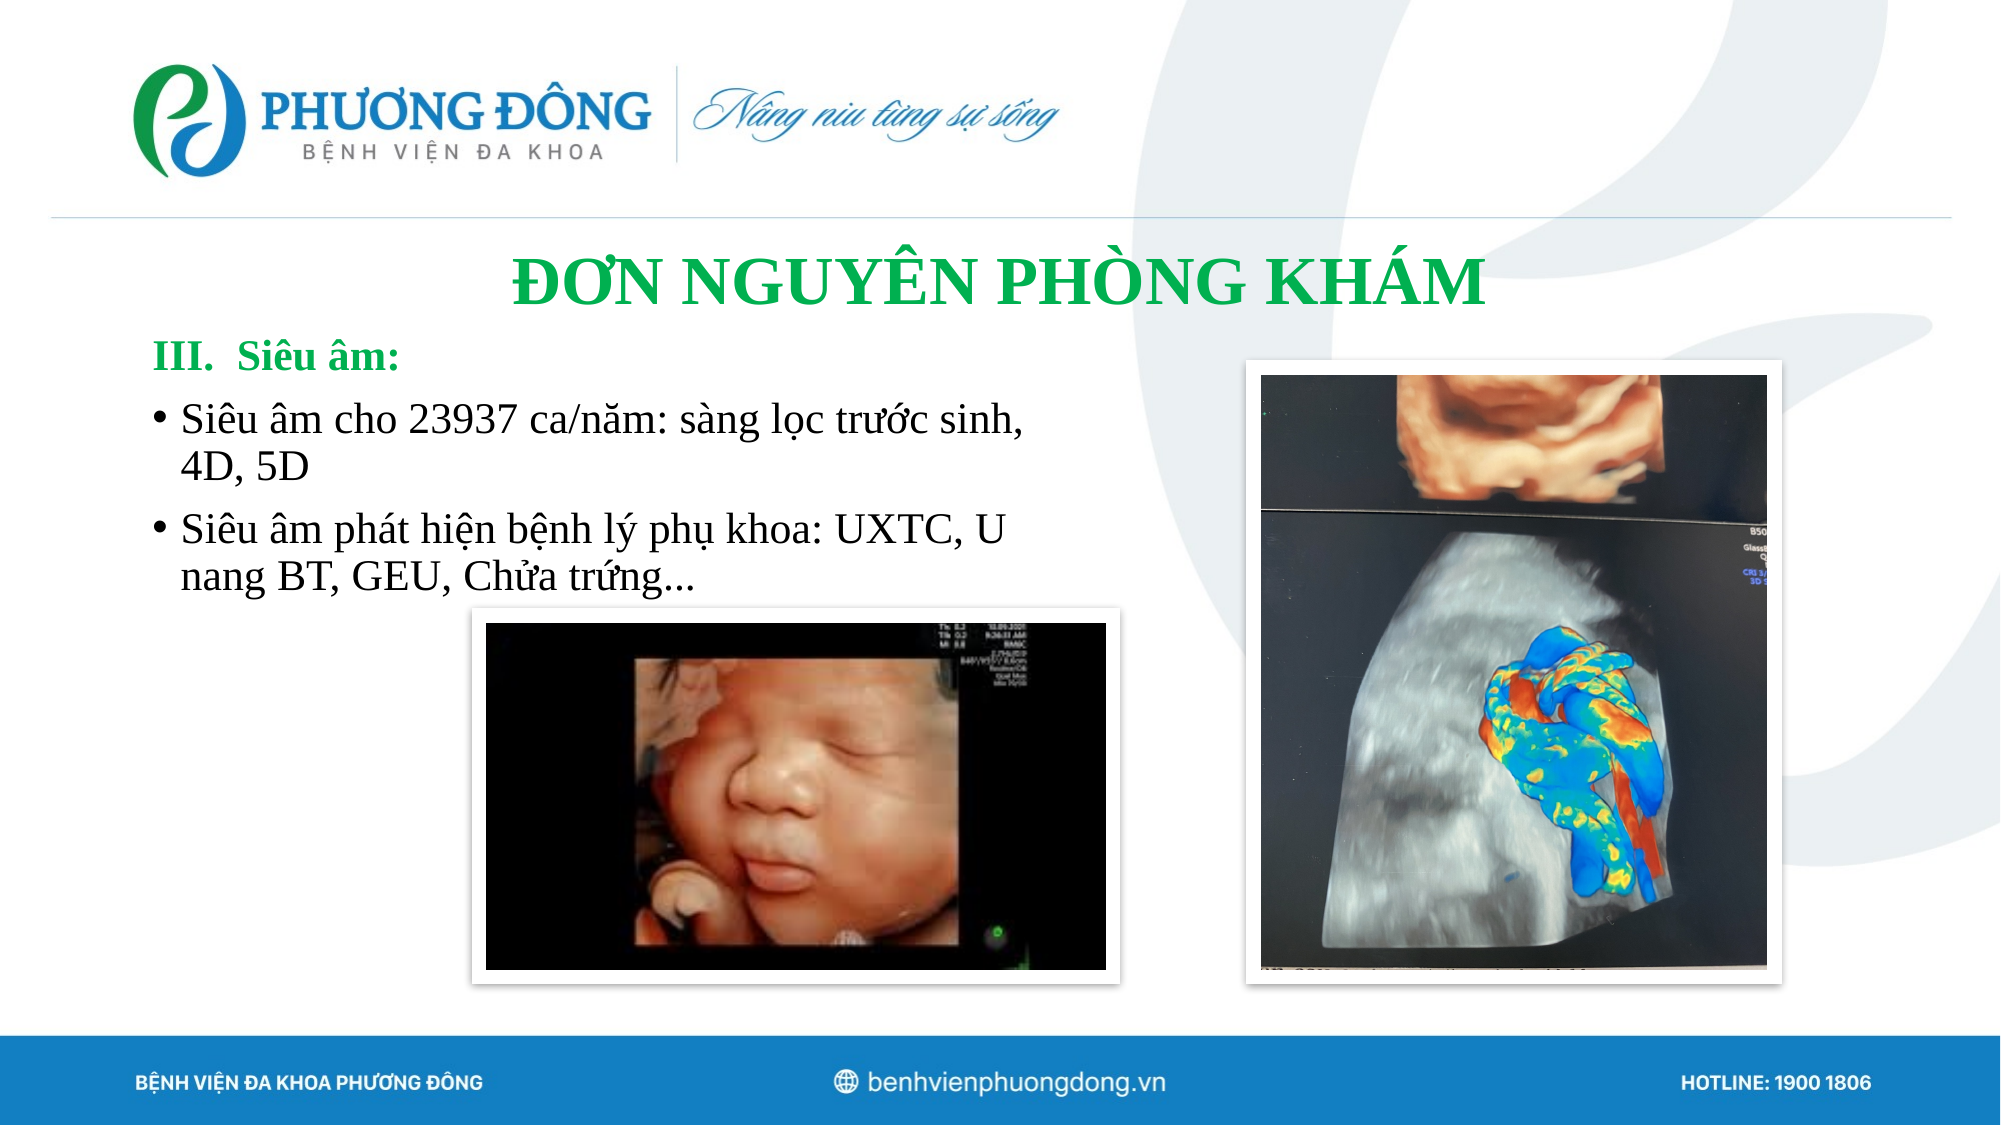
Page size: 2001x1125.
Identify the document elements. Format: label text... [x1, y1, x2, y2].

text_box [975, 537, 1025, 588]
picture [0, 0, 2001, 1125]
list Siêu âm: Siêu âm cho 23937 ca/năm: sàng lọc trước sinh, 4D, 5D Siêu âm phát hiện bệnh lý phụ khoa: UXTC, U nang BT, GEU, Chửa trứng... [137, 325, 1106, 970]
title ĐƠN NGUYÊN PHÒNG KHÁM [137, 208, 1863, 357]
